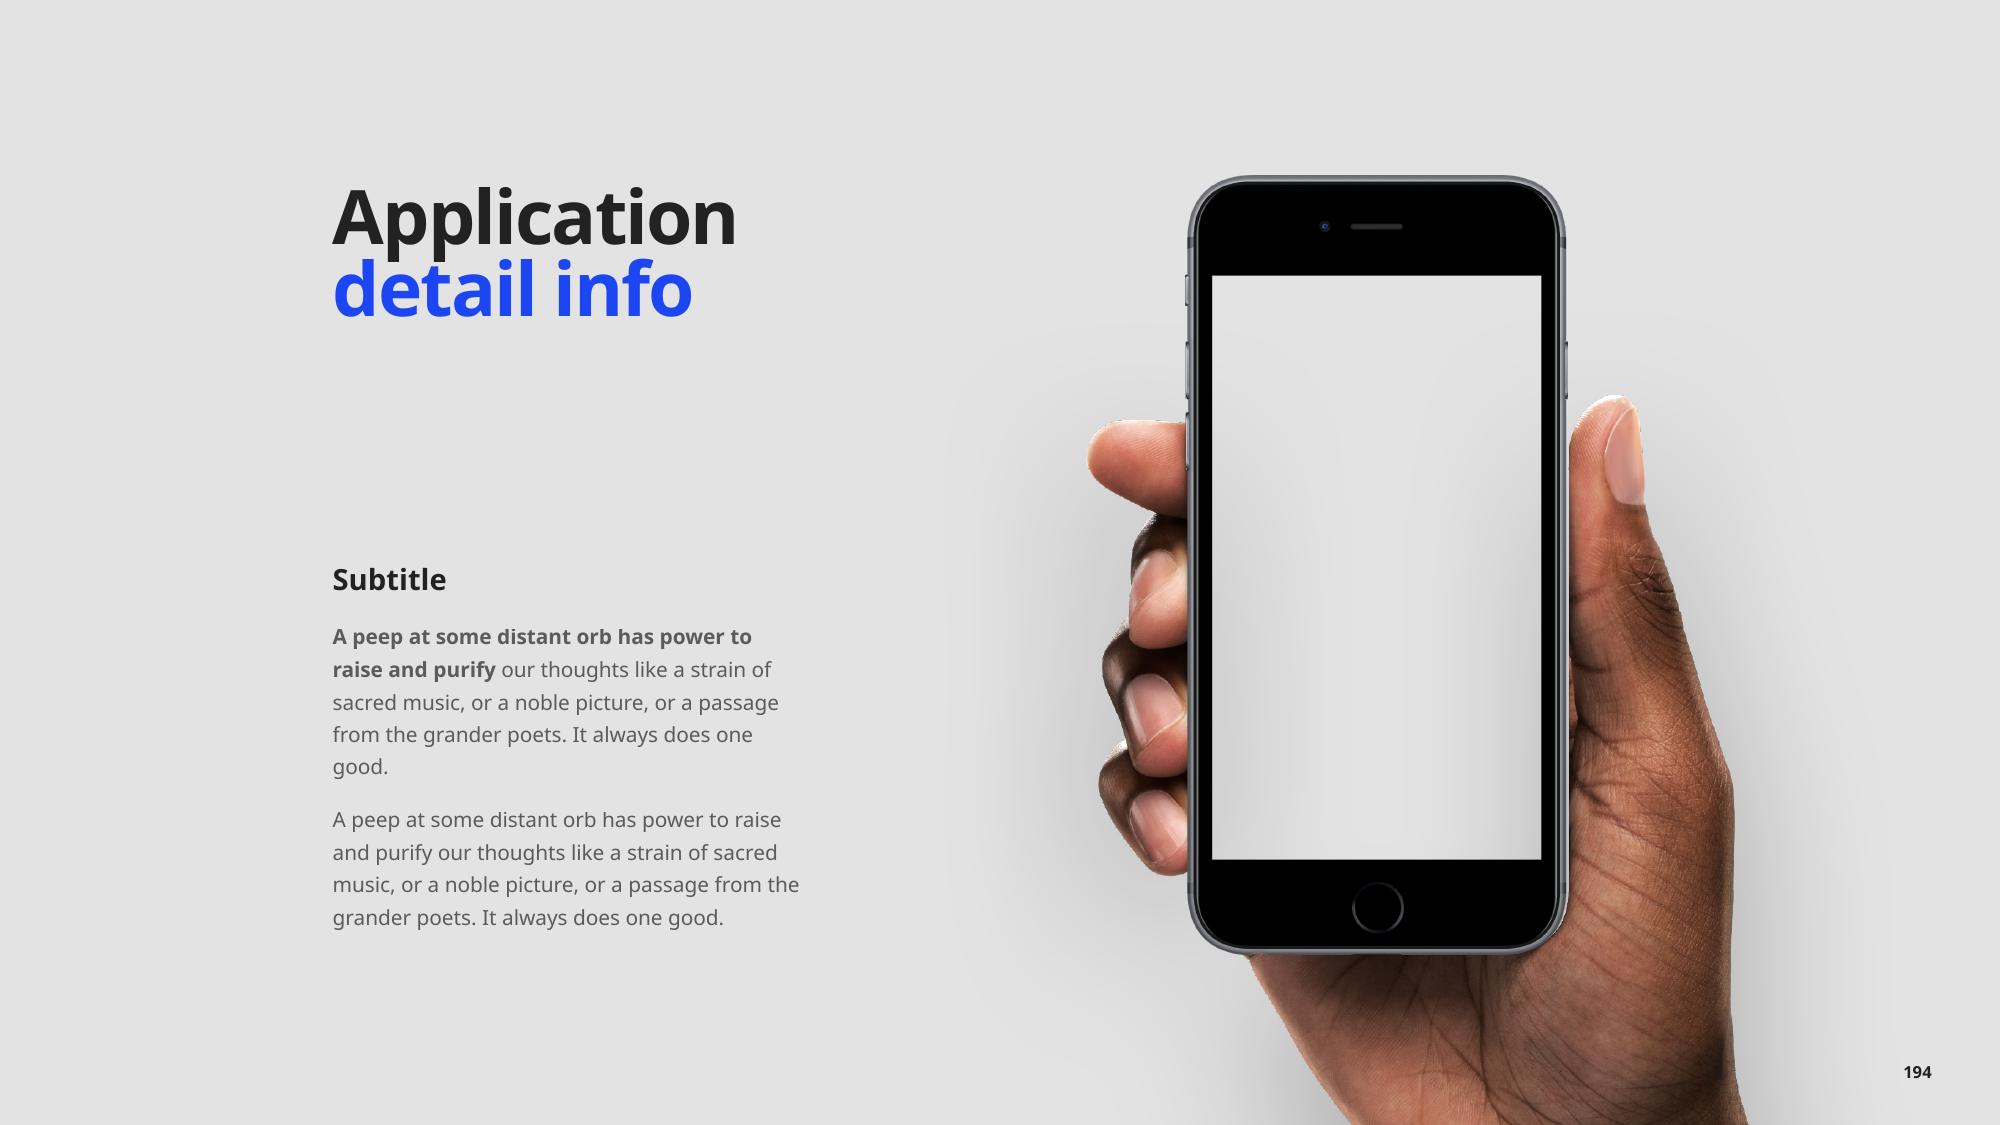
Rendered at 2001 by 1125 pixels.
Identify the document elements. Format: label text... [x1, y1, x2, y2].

picture [848, 0, 1908, 1125]
title Application detail info [332, 155, 1000, 504]
text_box Subtitle A peep at some distant orb has power to raise and purify our thoughts like a strain of sacred music, or a noble picture, or a passage from the grander poets. It always does one good. A peep at some distant orb has power to raise and purify our thoughts like a strain of sacred music, or a noble picture, or a passage from the grander poets. It always does one good. [332, 544, 843, 936]
